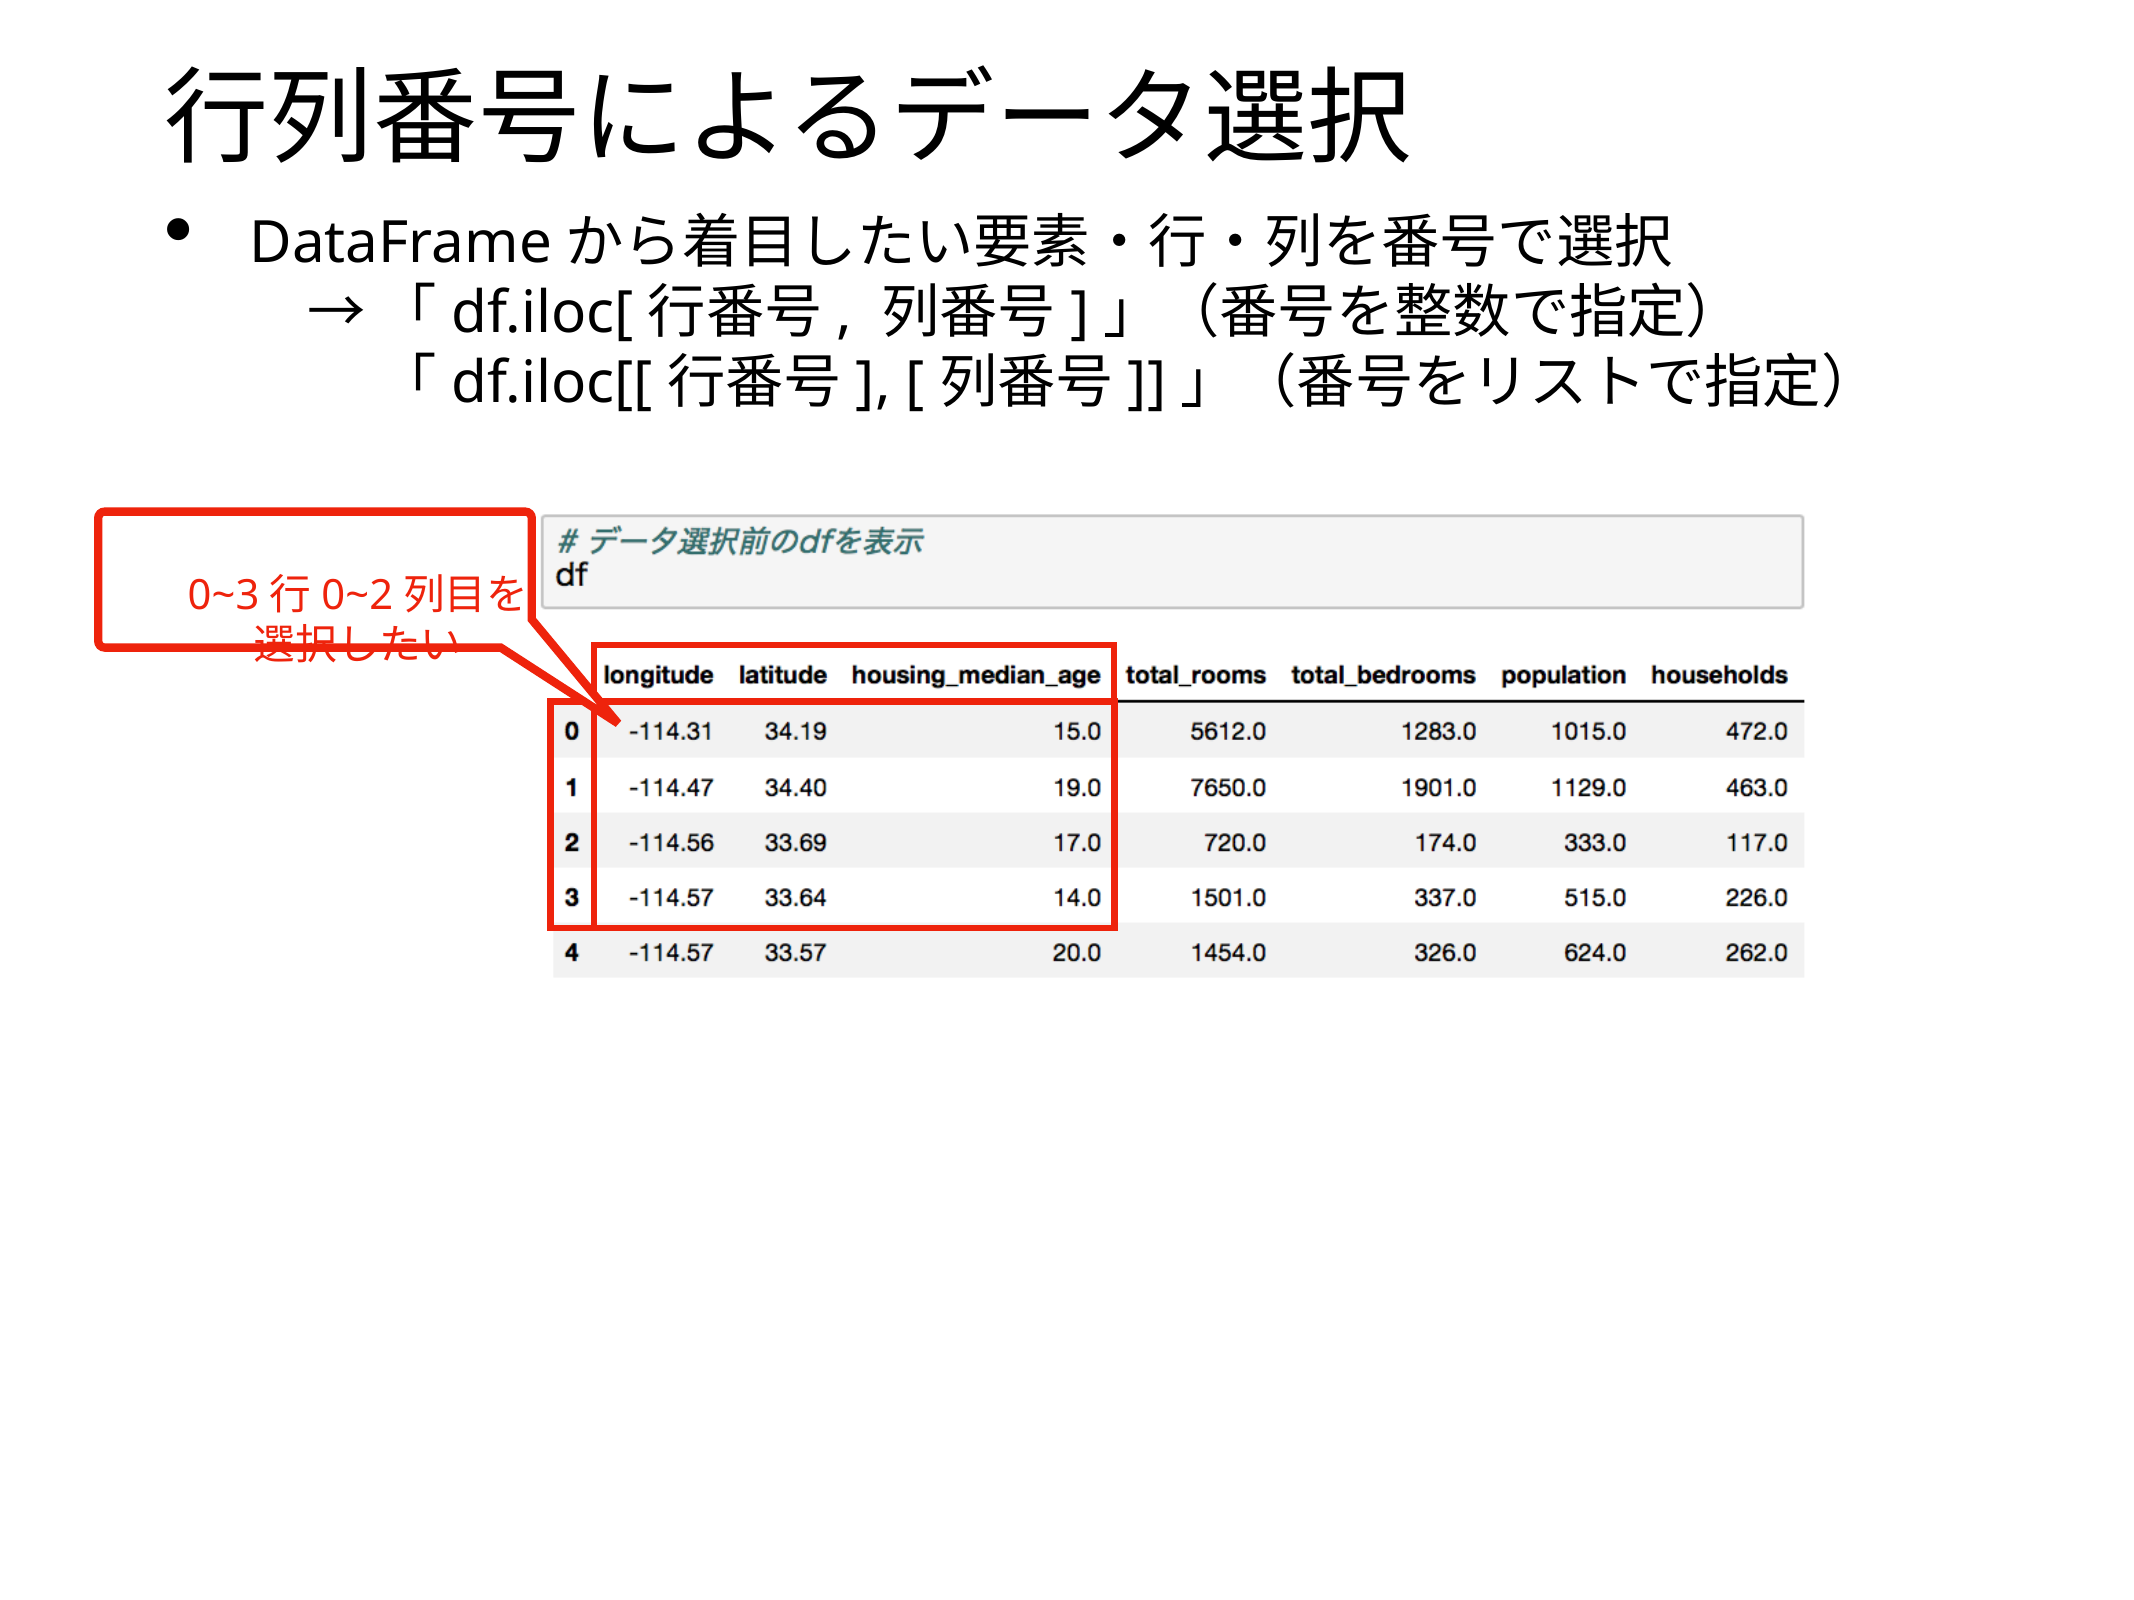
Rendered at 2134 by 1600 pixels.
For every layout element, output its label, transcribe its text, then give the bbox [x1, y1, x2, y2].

title 行列番号によるデータ選択 [155, 41, 1978, 193]
list DataFrameから着目したい要素・行・列を番号で選択 → 「df.iloc[行番号, 列番号]」（番号を整数で指定） 「df.iloc[[行番号], [列番号]]」（番号をリストで指定） [155, 195, 2049, 504]
picture [372, 507, 1832, 998]
text_box 0~3行0~2列目を 選択したい [98, 511, 372, 648]
